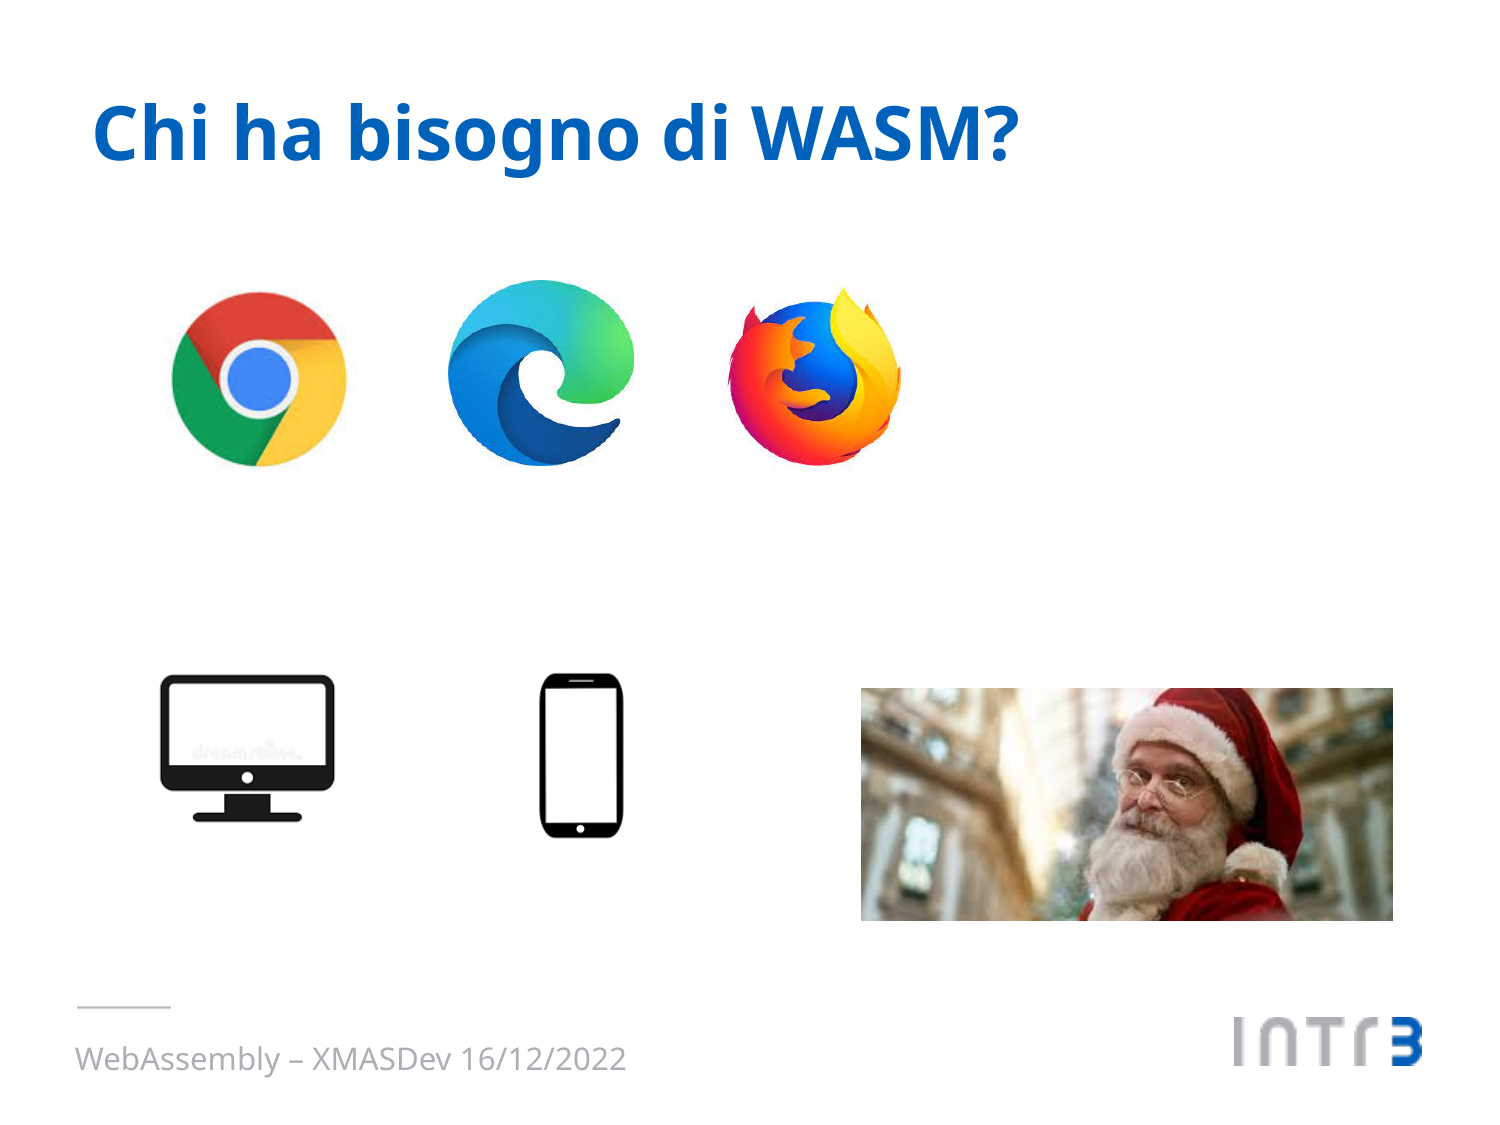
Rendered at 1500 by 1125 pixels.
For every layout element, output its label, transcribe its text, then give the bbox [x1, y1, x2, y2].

picture [467, 641, 696, 870]
footer WebAssembly – XMASDev 16/12/2022 [60, 1031, 1241, 1083]
picture [1234, 1017, 1422, 1066]
title Chi ha bisogno di WASM? [77, 60, 1422, 245]
picture [35, 254, 634, 505]
picture [107, 608, 388, 889]
picture [860, 688, 1393, 921]
picture [77, 1005, 171, 1012]
picture [721, 286, 907, 472]
